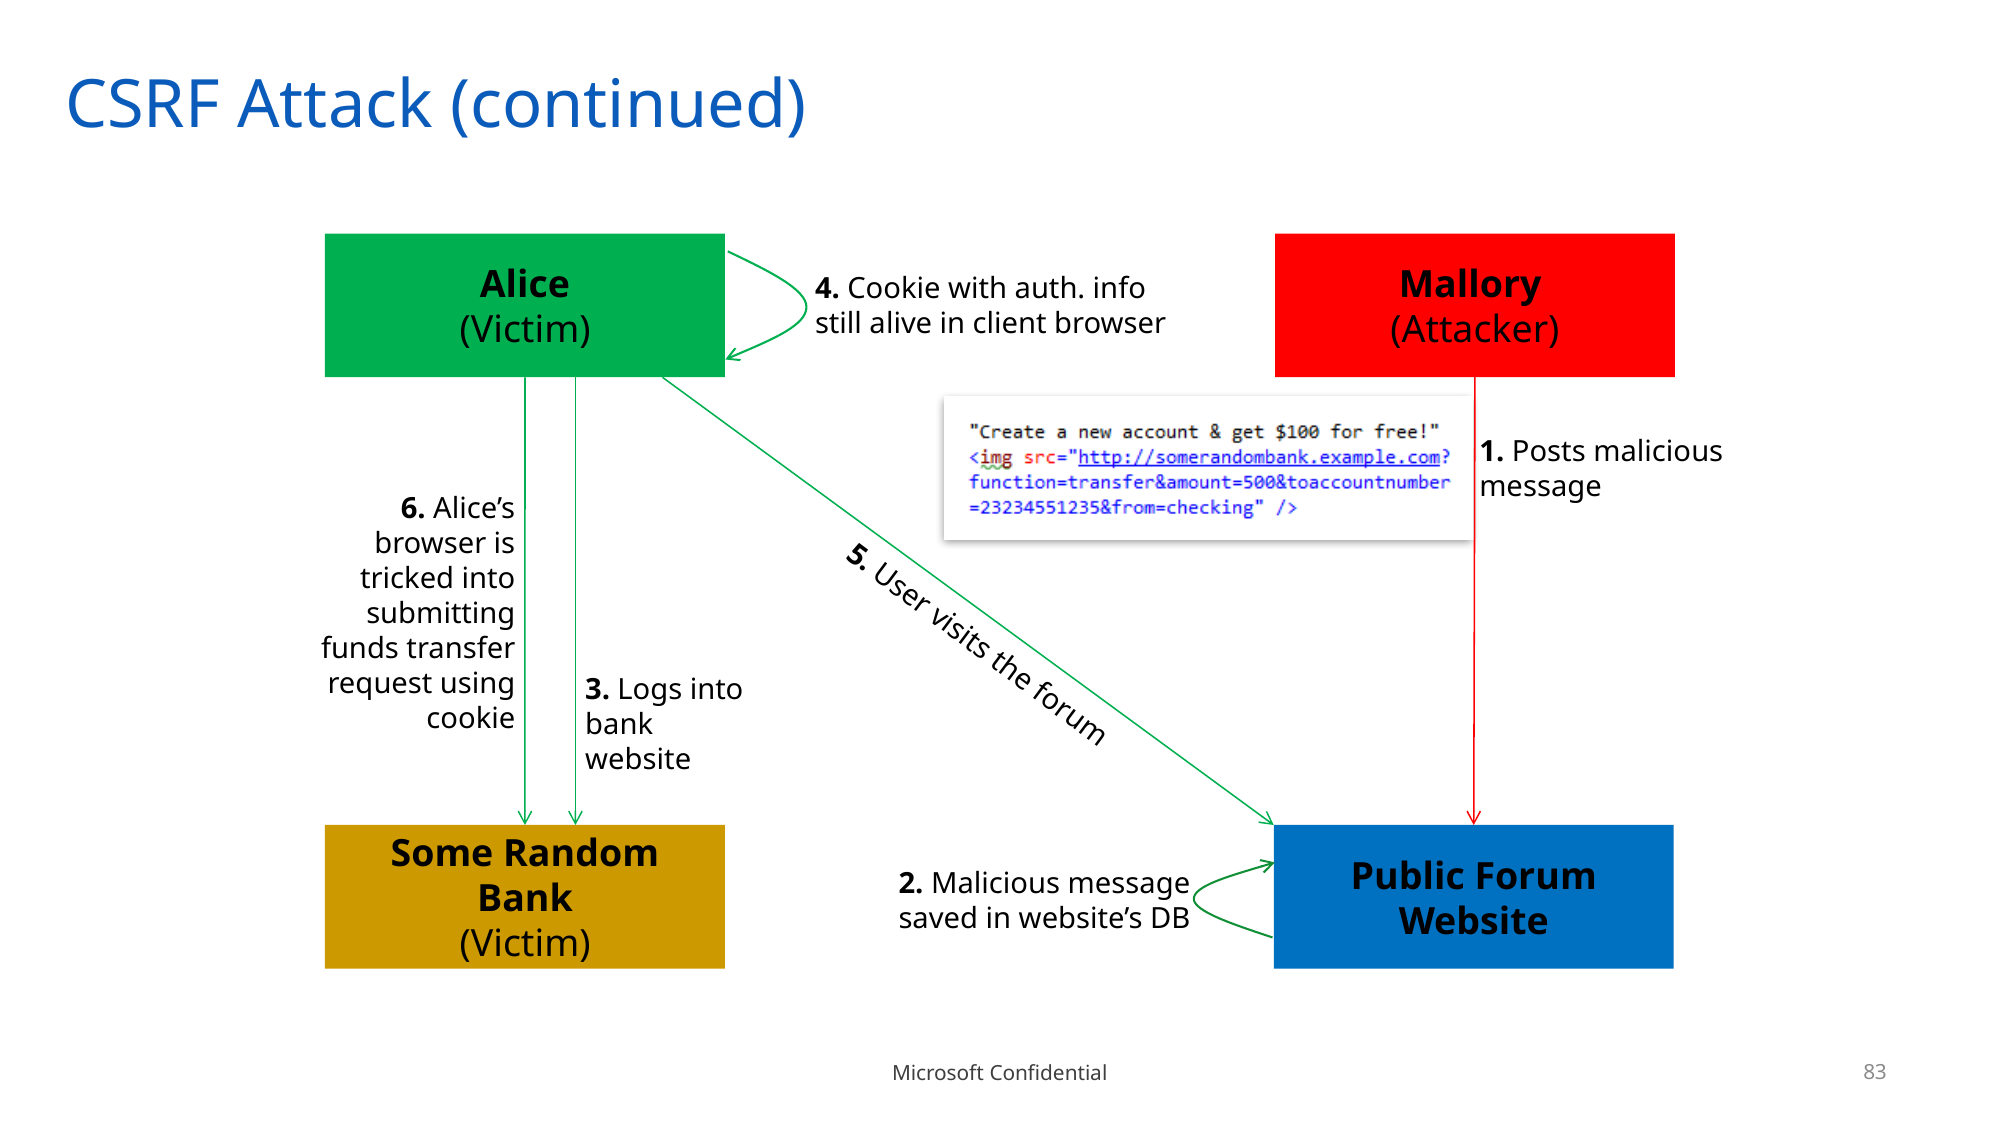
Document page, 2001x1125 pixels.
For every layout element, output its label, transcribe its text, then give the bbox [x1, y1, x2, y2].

text_box 4. Cookie with auth. info still alive in client browser [800, 262, 1188, 348]
text_box Mallory (Attacker) [1275, 233, 1675, 378]
title CSRF Attack (continued) [50, 50, 1900, 163]
text_box 6. Alice’s browser is tricked into submitting funds transfer request using cookie [267, 481, 524, 742]
slide_number 83 [1451, 1042, 1902, 1103]
text_box 3. Logs into bank website [570, 663, 575, 783]
text_box Some Random Bank (Victim) [324, 824, 725, 969]
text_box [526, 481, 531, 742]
text_box [1206, 859, 1275, 938]
text_box Alice (Victim) [324, 233, 725, 378]
text_box 2. Malicious message saved in website’s DB [867, 857, 1206, 942]
text_box 1. Posts malicious message [1475, 425, 1740, 510]
picture [1274, 410, 1459, 525]
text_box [662, 377, 1274, 825]
text_box [725, 251, 800, 361]
text_box 3. Logs into bank website [576, 663, 662, 783]
text_box 1. Posts malicious message [1464, 425, 1473, 510]
text_box Public Forum Website [1273, 824, 1674, 969]
